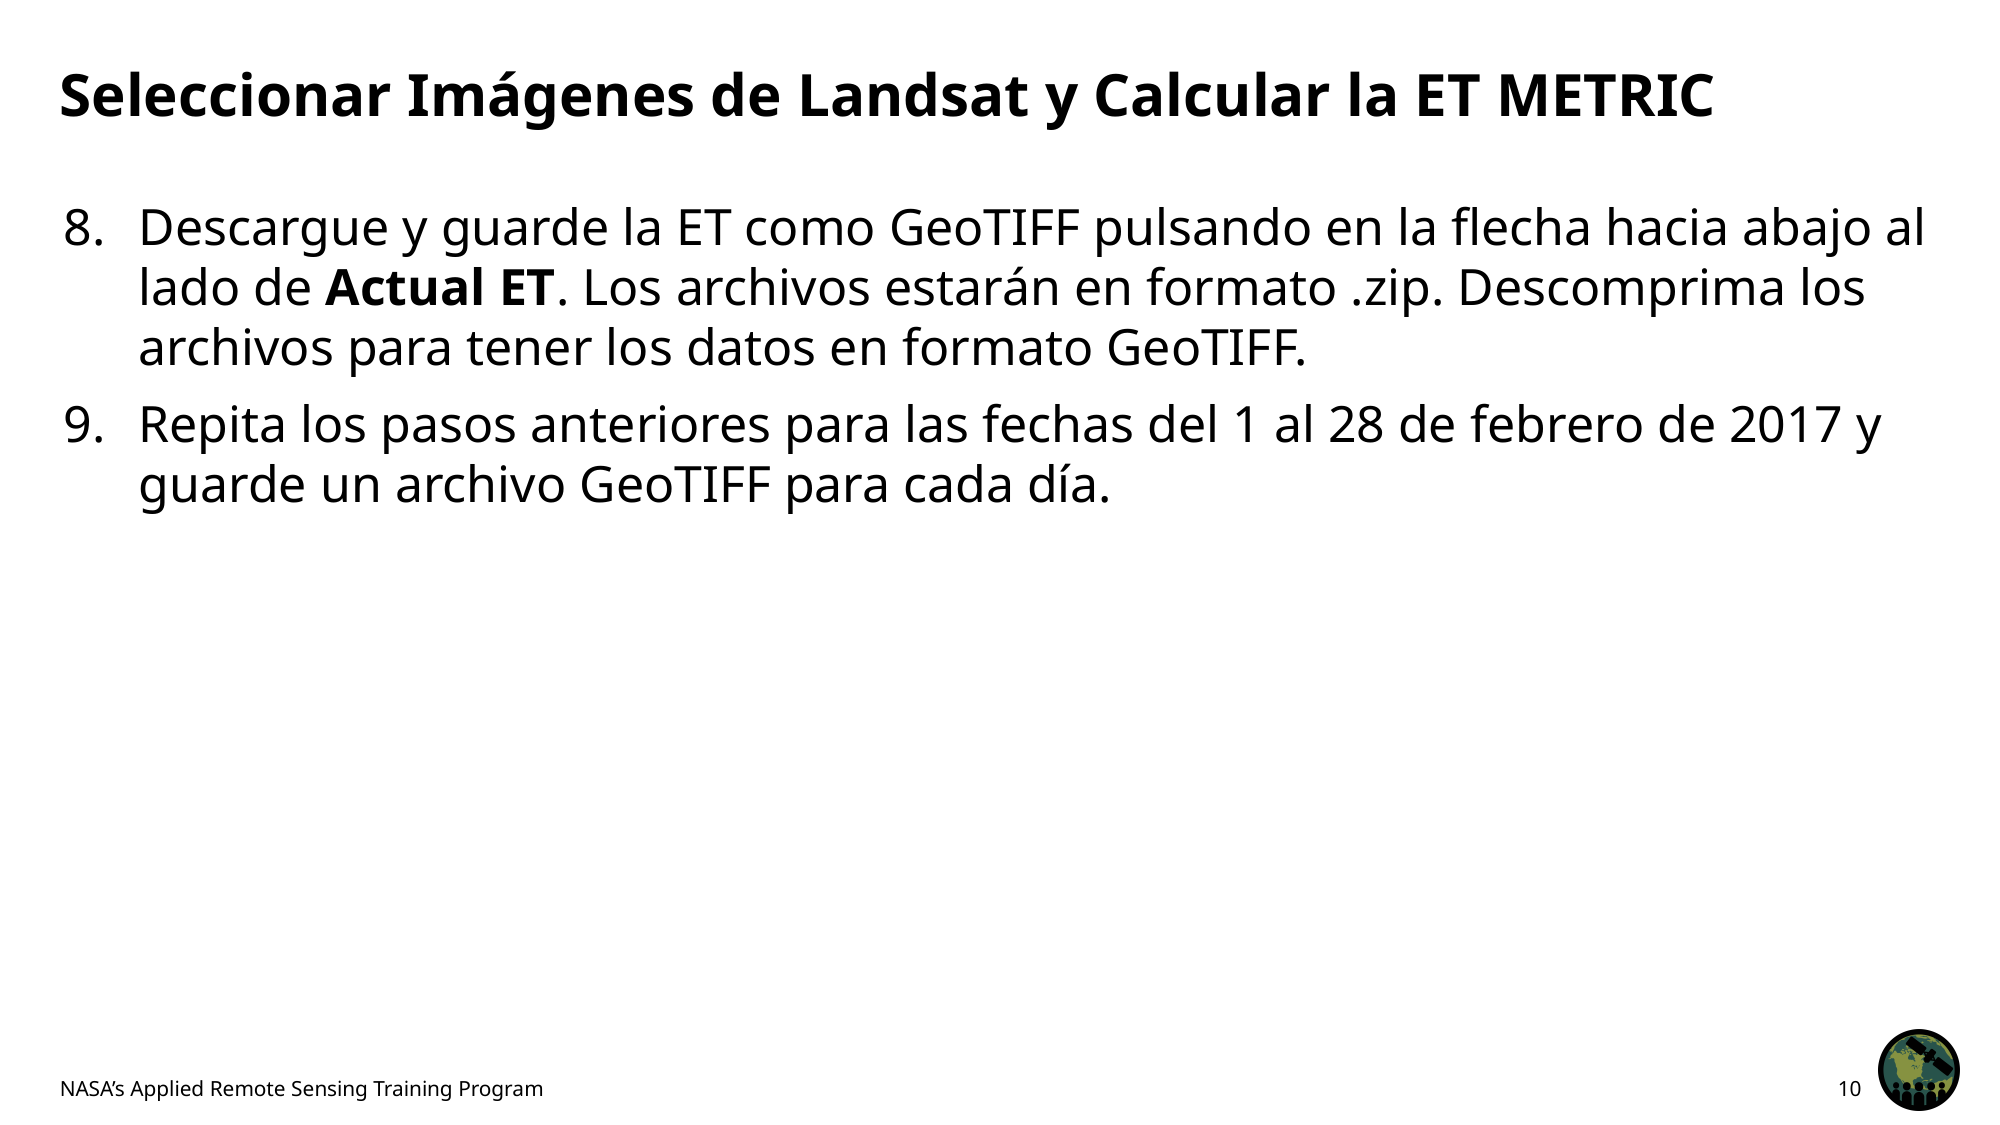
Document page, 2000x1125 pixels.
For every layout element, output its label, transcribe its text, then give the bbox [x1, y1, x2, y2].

title Seleccionar Imágenes de Landsat y Calcular la ET METRIC [39, 45, 1960, 140]
list Descargue y guarde la ET como GeoTIFF pulsando en la flecha hacia abajo al lado de Actual ET. Los archivos estarán en formato .zip. Descomprima los archivos para tener los datos en formato GeoTIFF. Repita los pasos anteriores para las fechas del 1 al 28 de febrero de 2017 y guarde un archivo GeoTIFF para cada día. [39, 185, 1960, 1013]
picture [1878, 1029, 1960, 1111]
